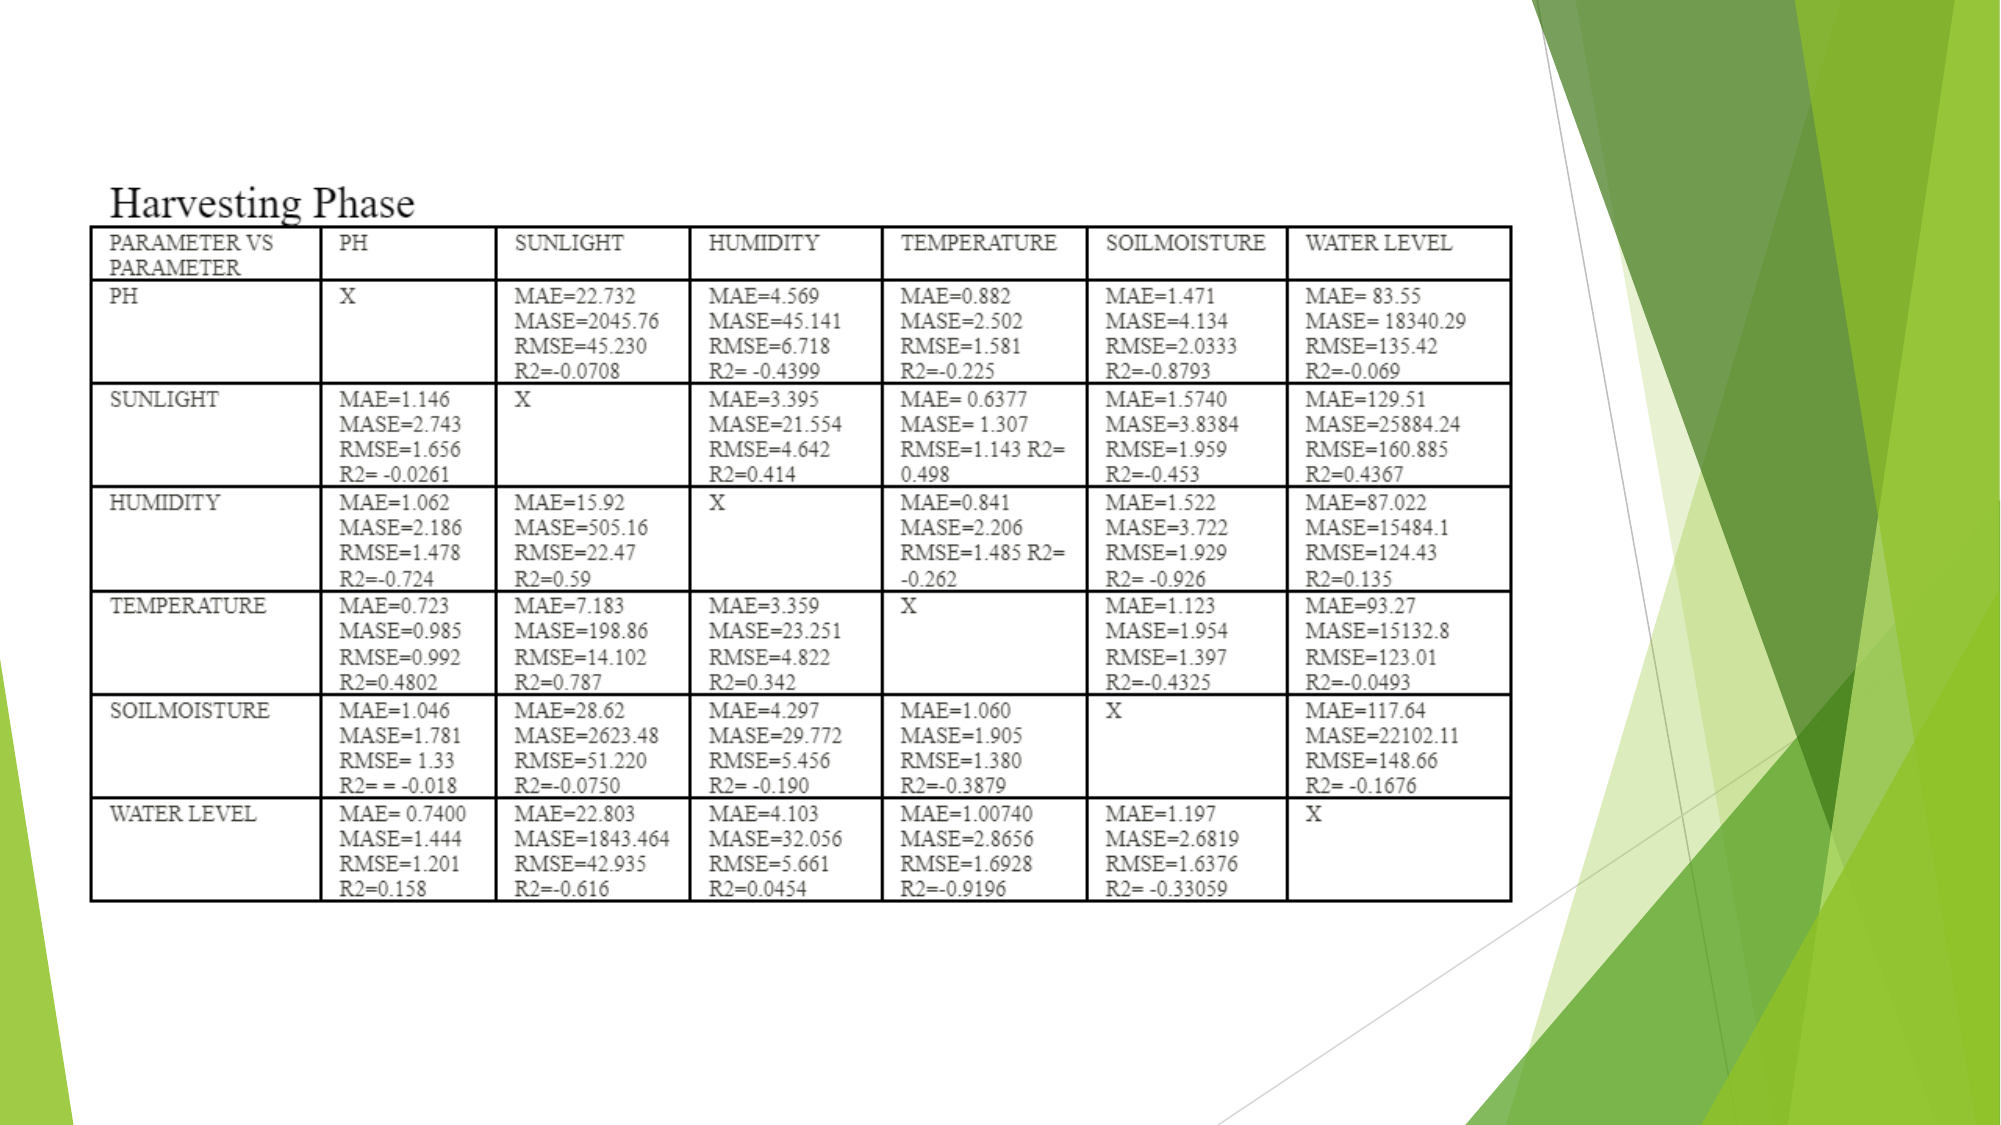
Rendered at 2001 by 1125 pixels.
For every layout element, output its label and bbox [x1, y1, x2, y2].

picture [82, 174, 1530, 907]
